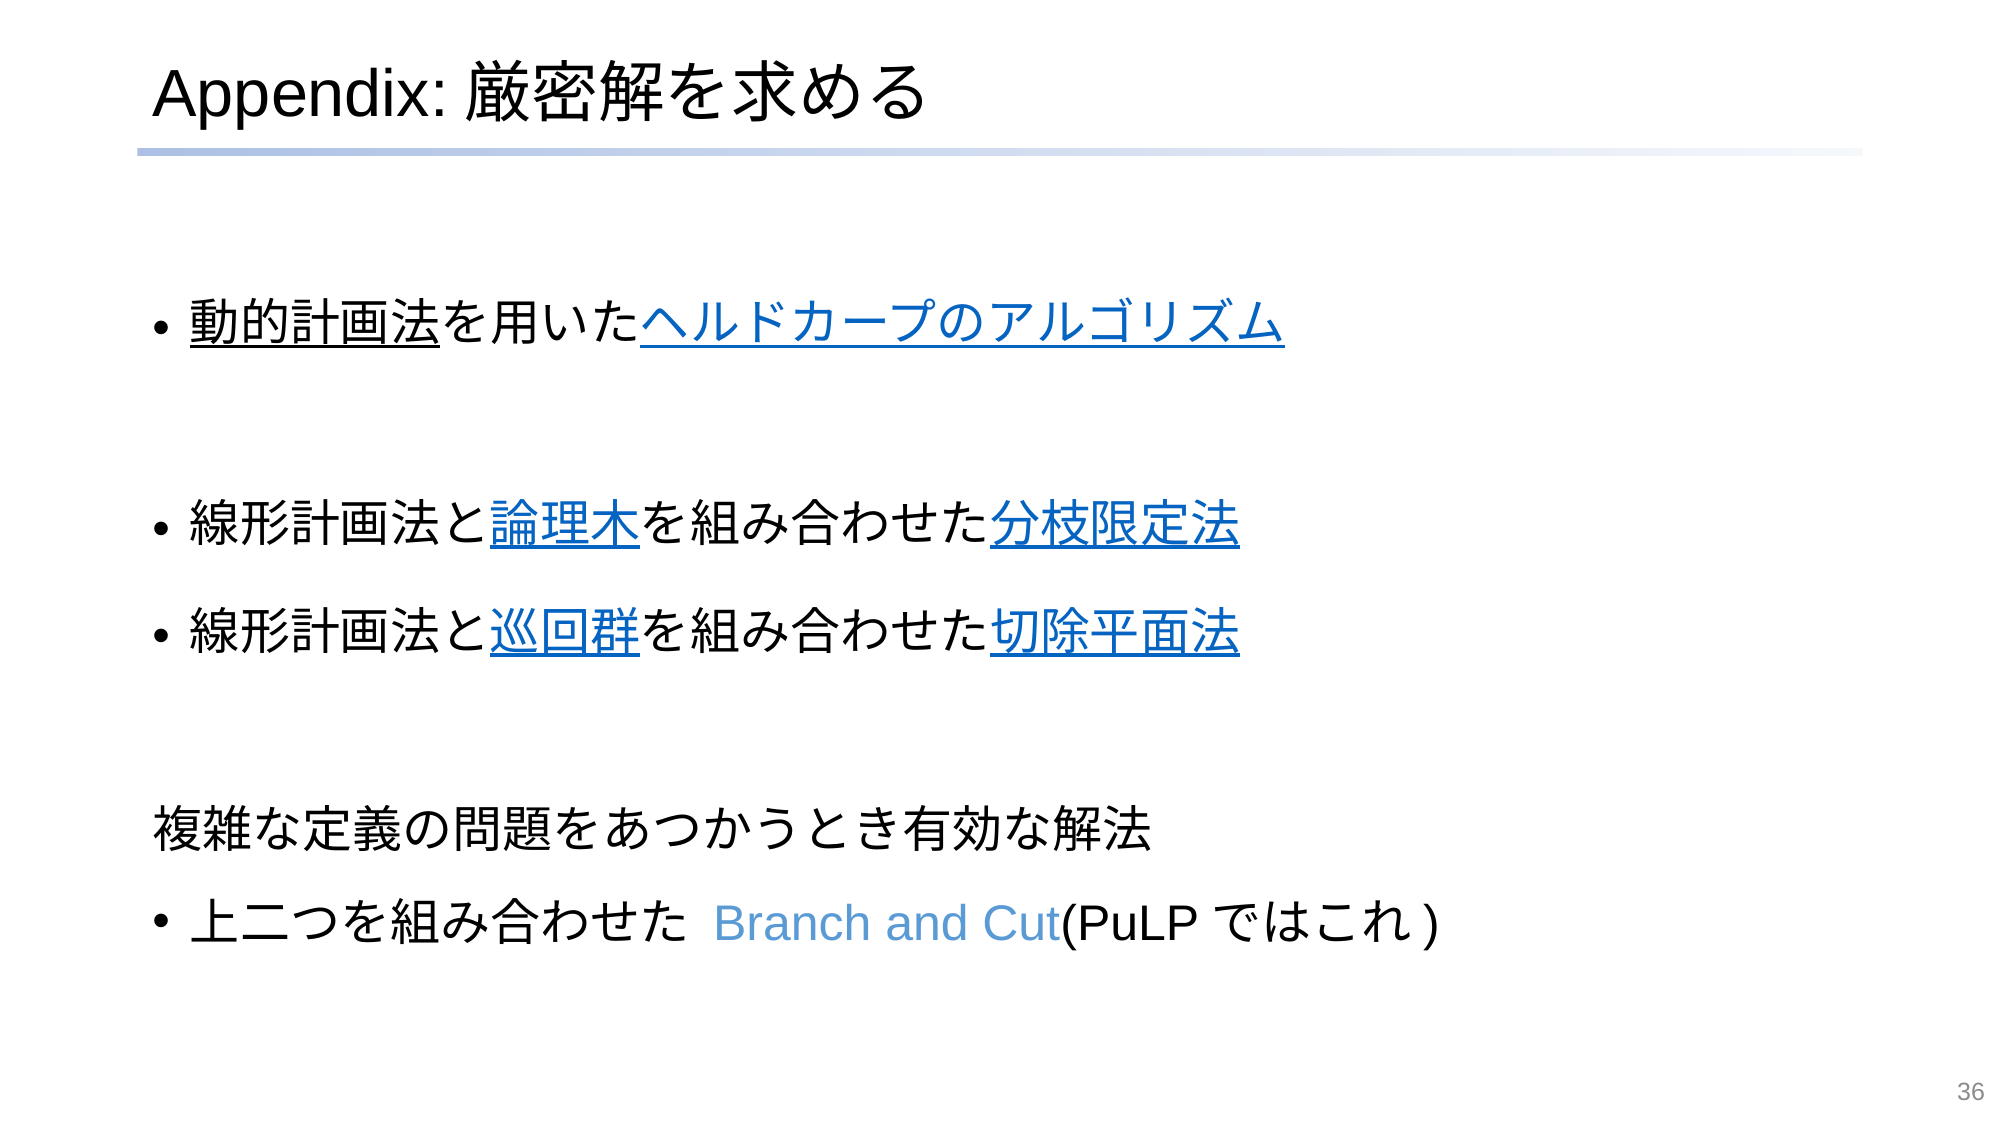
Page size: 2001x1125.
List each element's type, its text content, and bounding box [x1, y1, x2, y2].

title Appendix:厳密解を求める [137, 48, 1863, 142]
list 動的計画法を用いたヘルドカープのアルゴリズム 線形計画法と論理木を組み合わせた分枝限定法 線形計画法と巡回群を組み合わせた切除平面法 複雑な定義の問題をあつかうとき有効な解法 上二つを組み合わせた Branch and Cut(PuLPではこれ) [137, 268, 1863, 1014]
slide_number 36 [1550, 1060, 2000, 1120]
